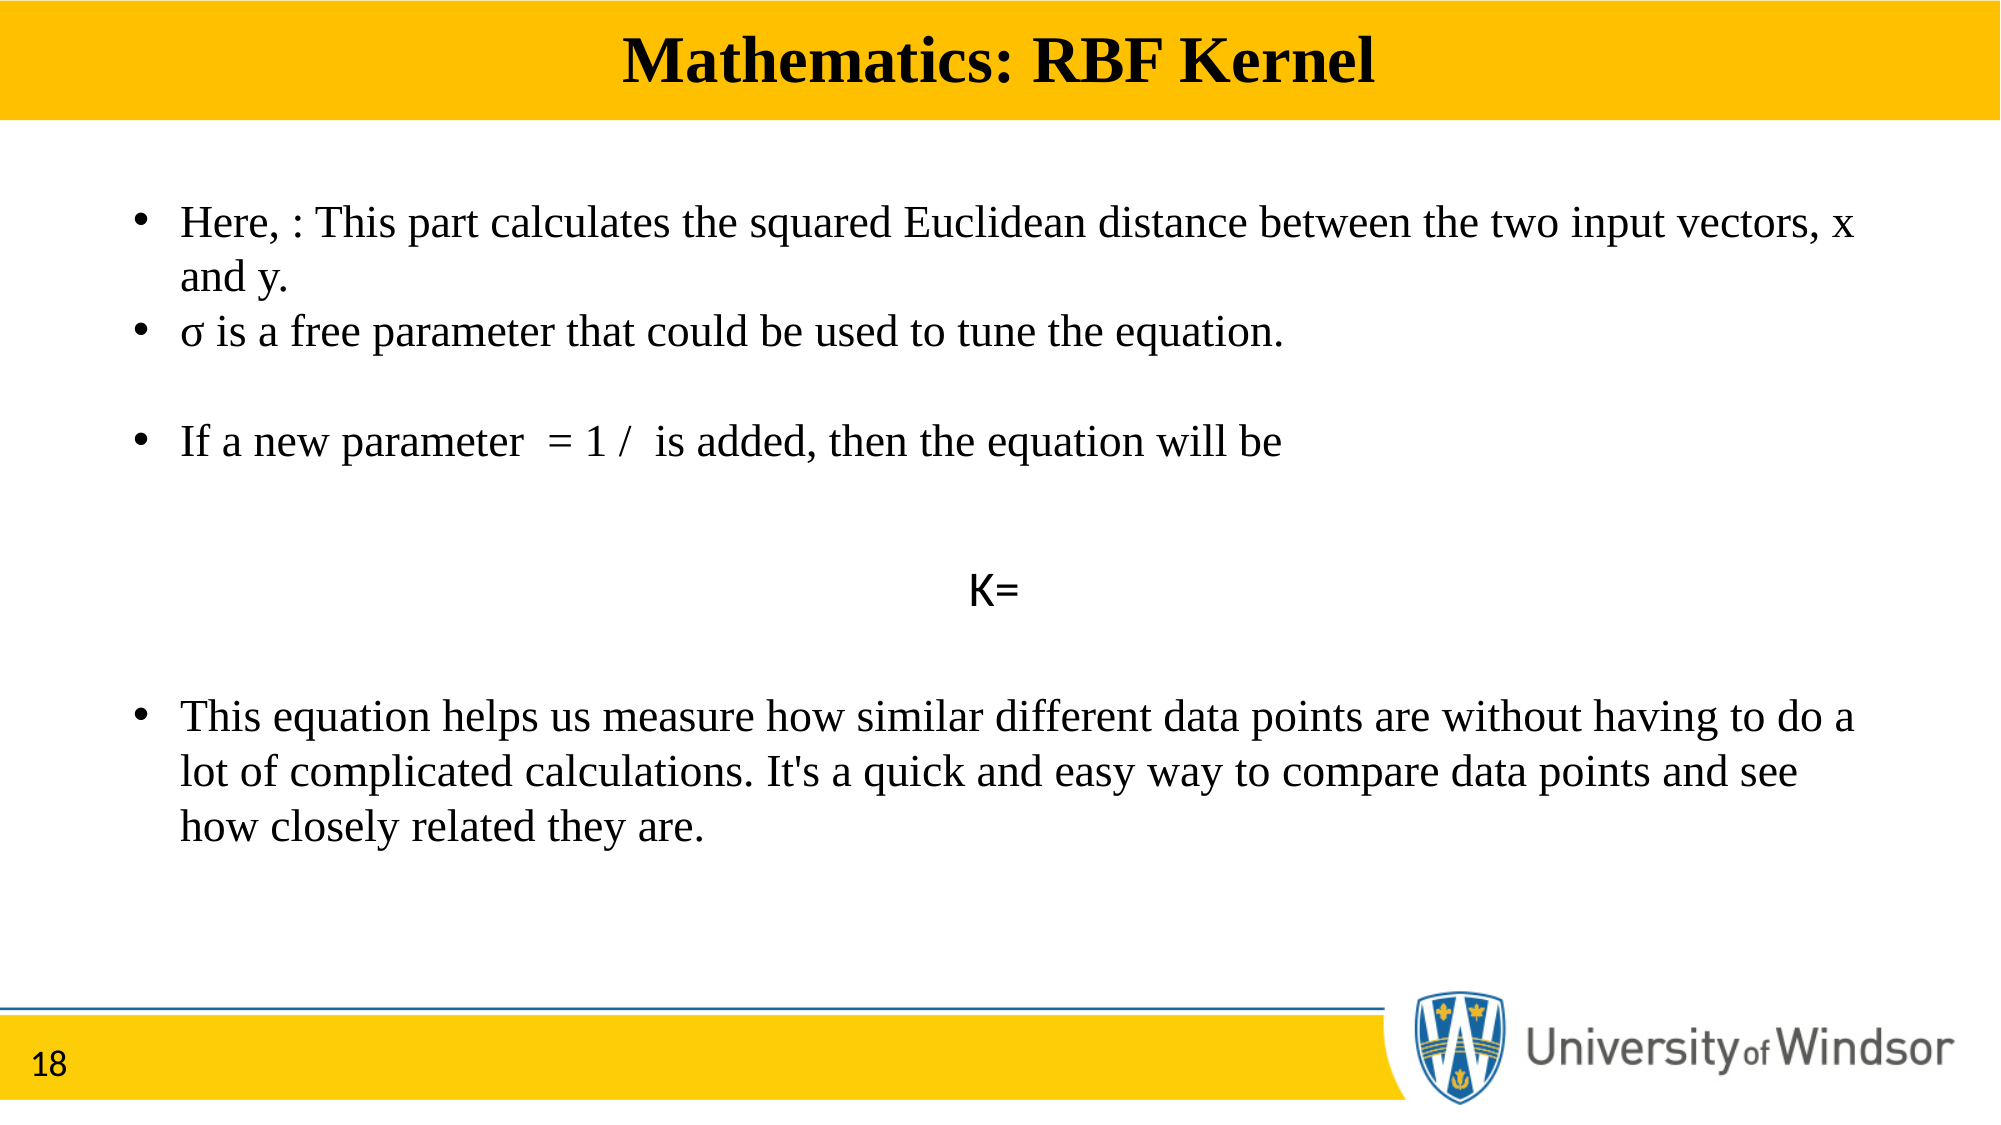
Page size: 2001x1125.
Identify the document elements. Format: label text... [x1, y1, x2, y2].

text_box 18 [15, 1031, 465, 1092]
picture [0, 974, 2000, 1125]
text_box Mathematics: RBF Kernel [0, 0, 2000, 121]
